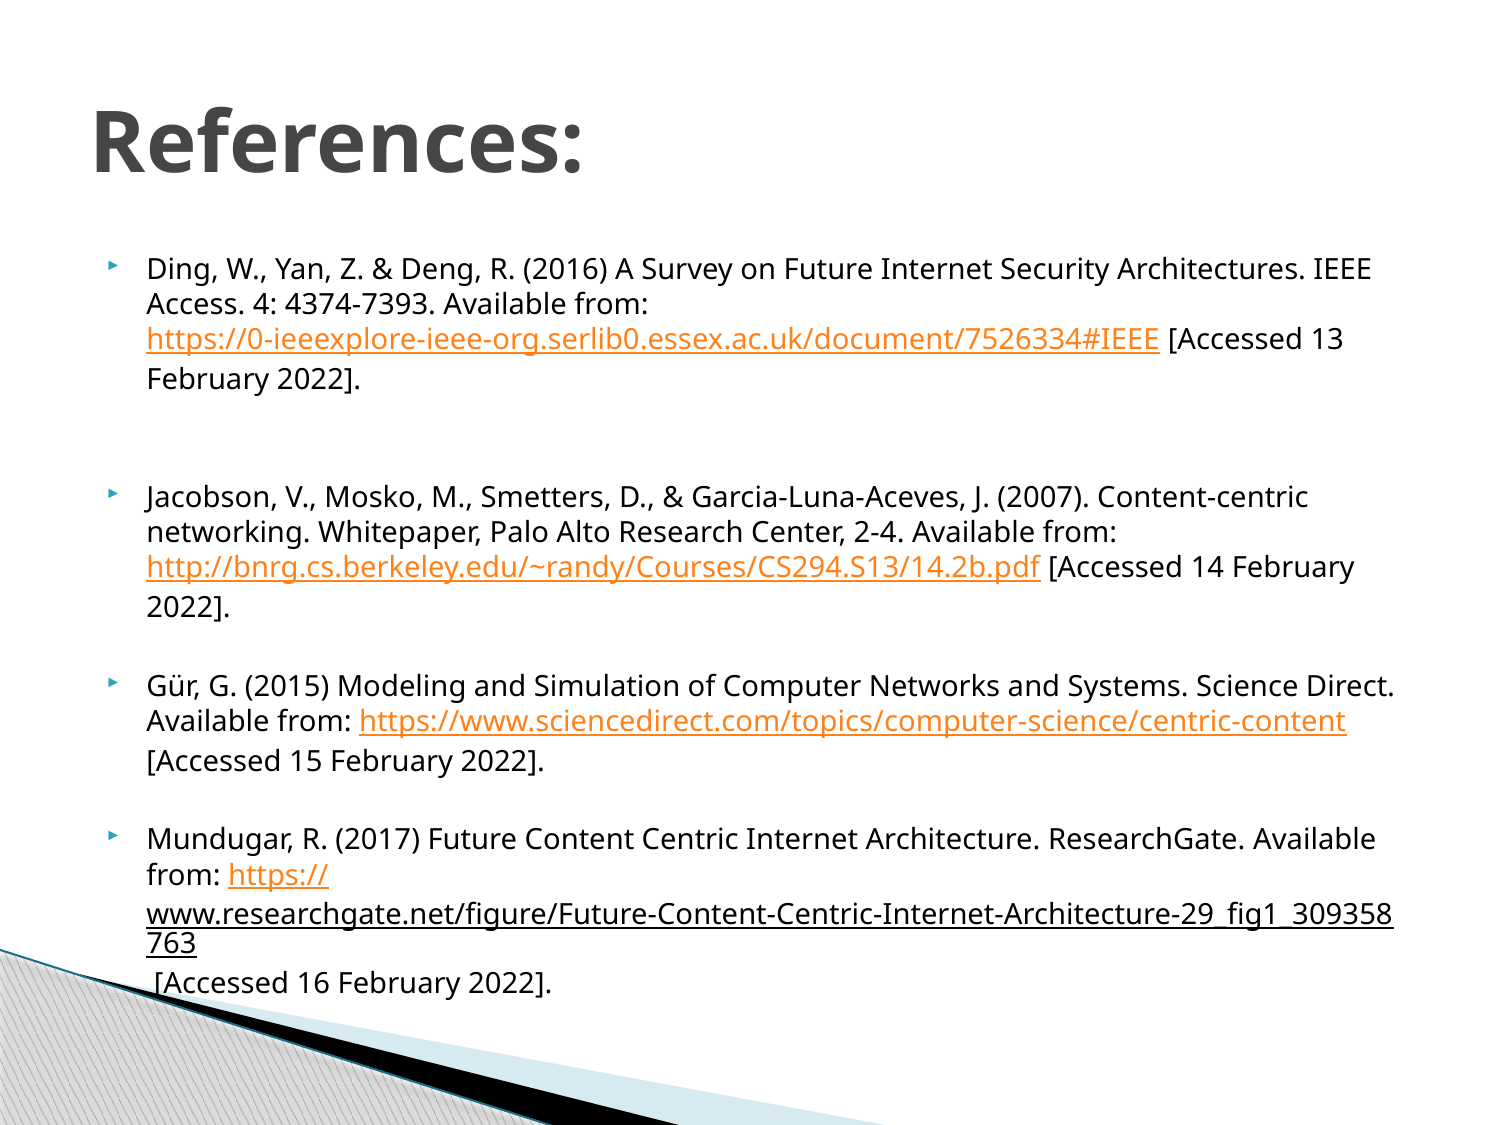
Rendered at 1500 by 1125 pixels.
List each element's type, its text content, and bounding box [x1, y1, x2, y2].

title References: [75, 45, 1425, 233]
list Ding, W., Yan, Z. & Deng, R. (2016) A Survey on Future Internet Security Architectures. IEEE Access. 4: 4374-7393. Available from: https://0-ieeexplore-ieee-org.serlib0.essex.ac.uk/document/7526334#IEEE [Accessed 13 February 2022]. Jacobson, V., Mosko, M., Smetters, D., & Garcia-Luna-Aceves, J. (2007). Content-centric networking. Whitepaper, Palo Alto Research Center, 2-4. Available from: http://bnrg.cs.berkeley.edu/~randy/Courses/CS294.S13/14.2b.pdf [Accessed 14 February 2022]. Gür, G. (2015) Modeling and Simulation of Computer Networks and Systems. Science Direct. Available from: https://www.sciencedirect.com/topics/computer-science/centric-content [Accessed 15 February 2022]. Mundugar, R. (2017) Future Content Centric Internet Architecture. ResearchGate. Available from: https://www.researchgate.net/figure/Future-Content-Centric-Internet-Architecture-29_fig1_309358763 [Accessed 16 February 2022]. [75, 243, 1425, 986]
